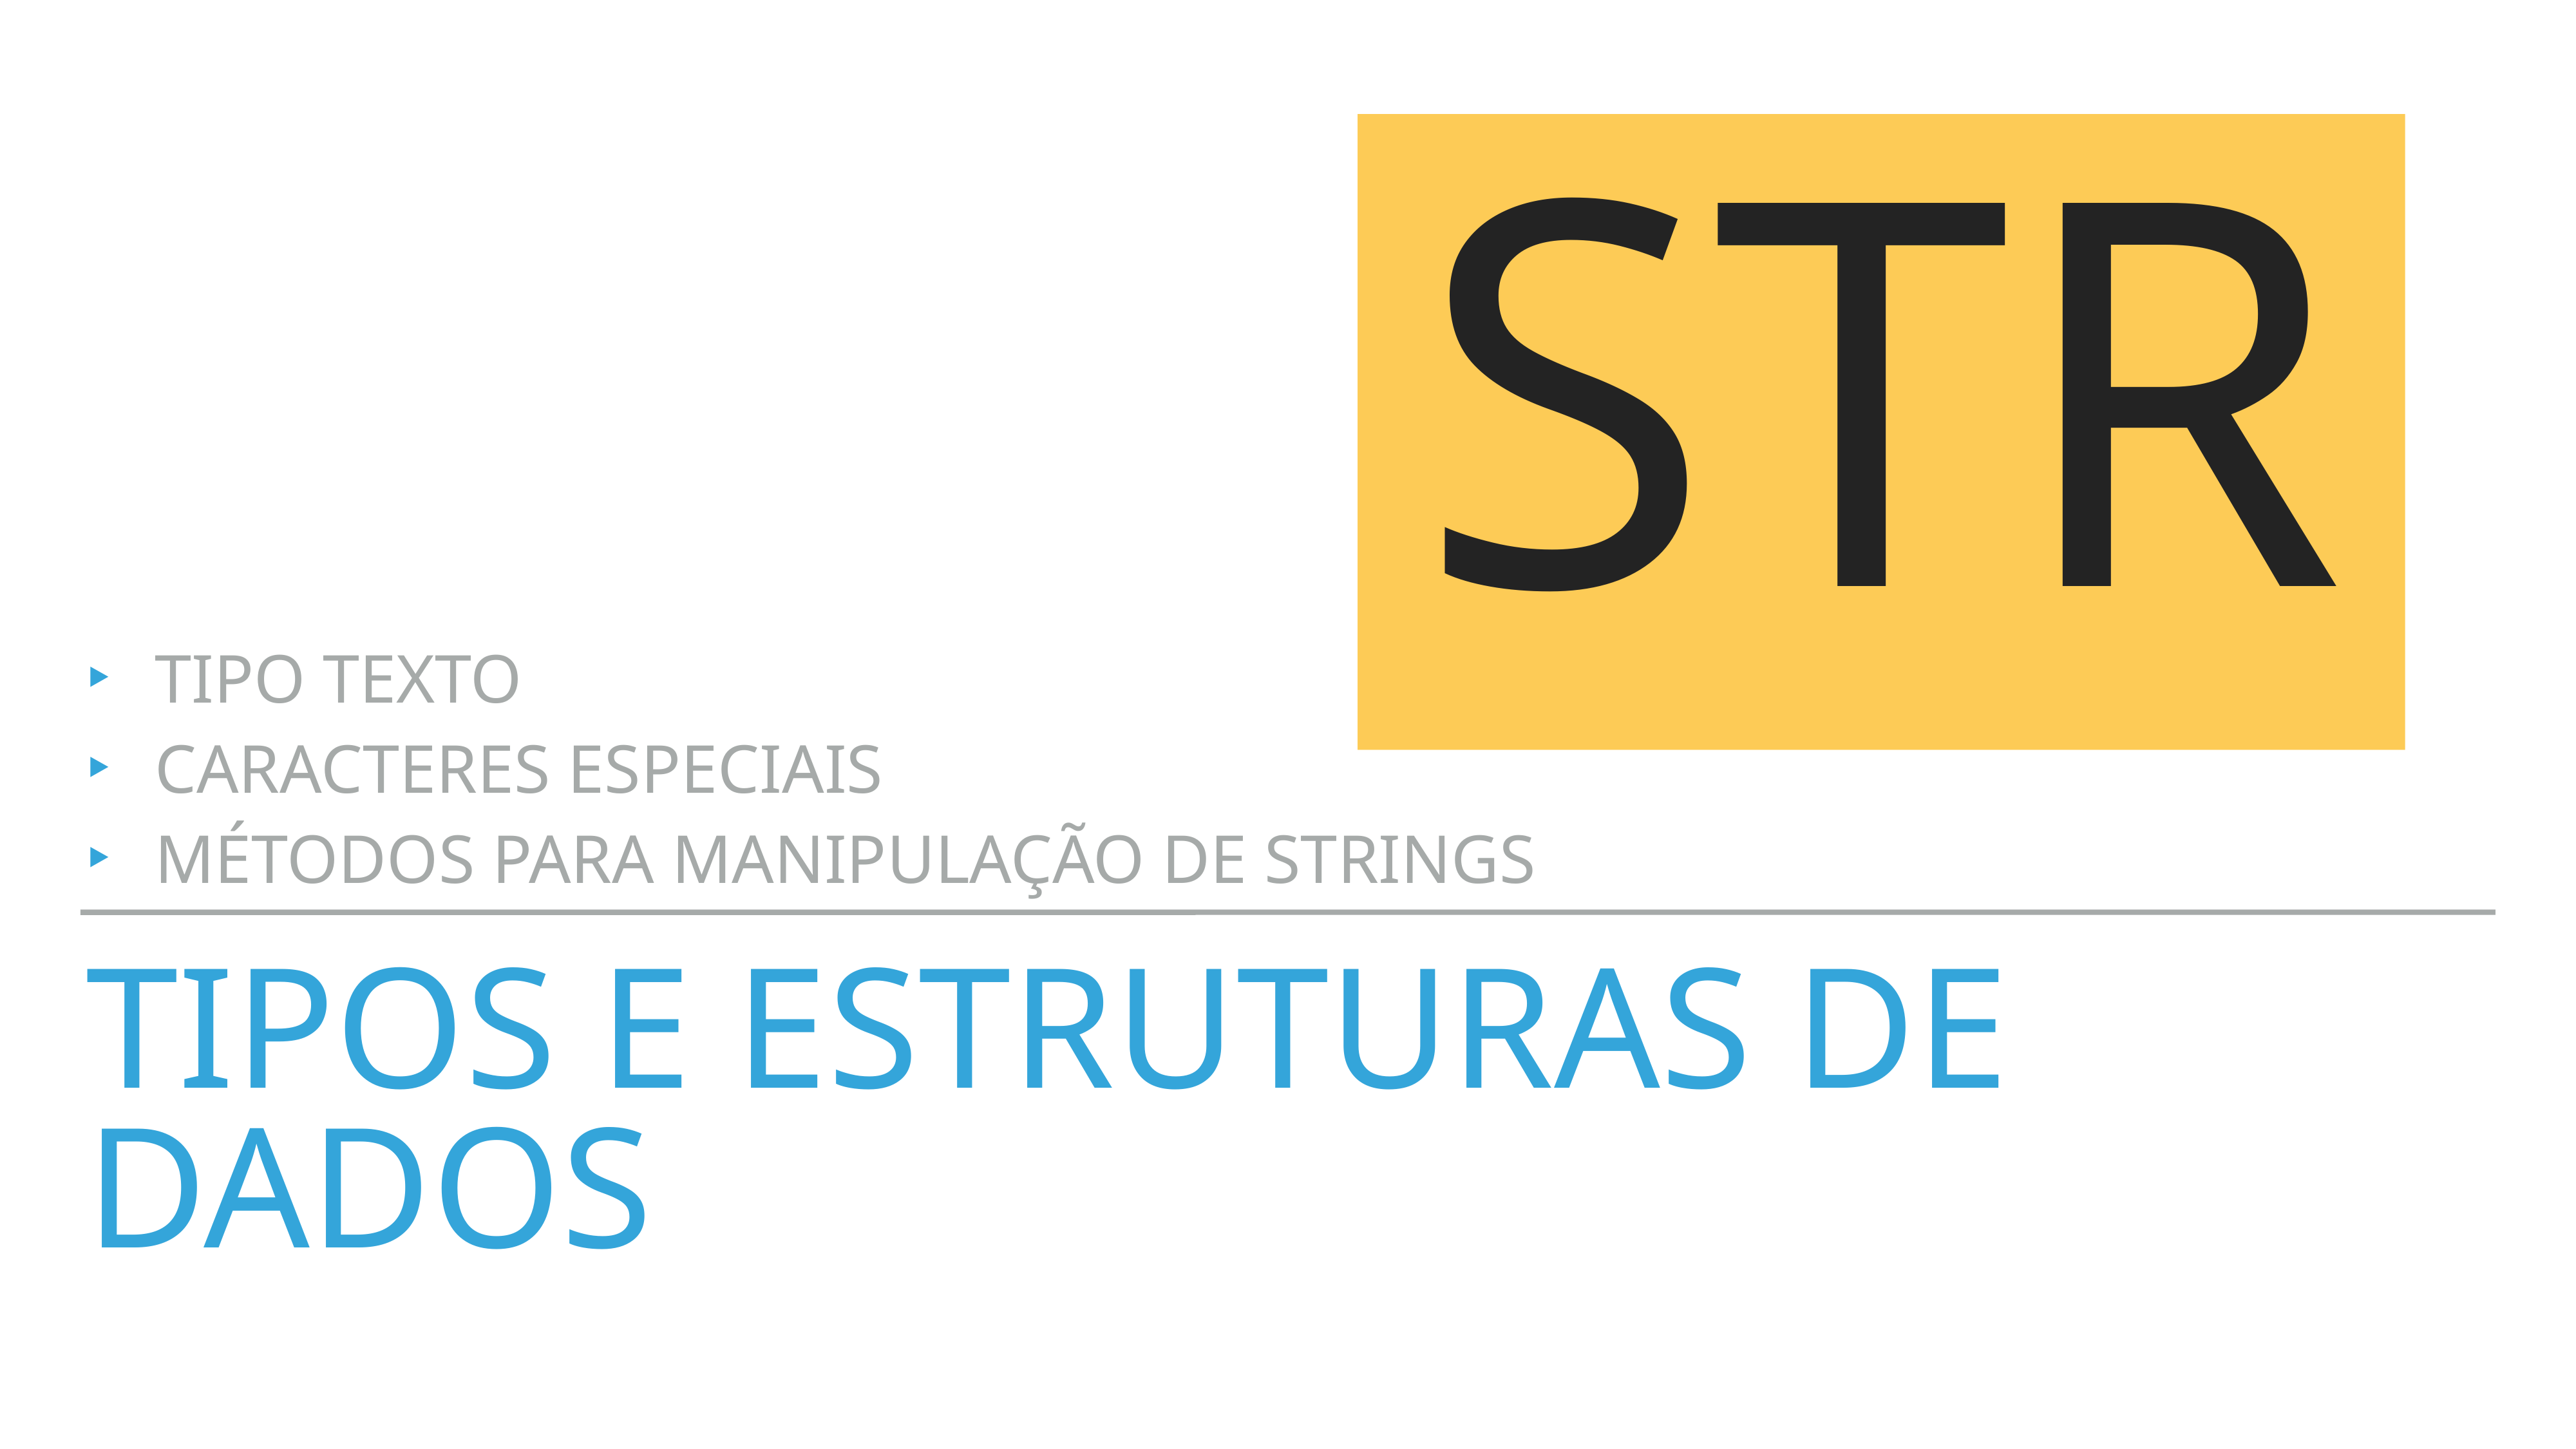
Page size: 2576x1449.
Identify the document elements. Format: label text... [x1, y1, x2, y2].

title Tipos e estruturas de dados [80, 954, 2496, 1358]
list Tipo texto Caracteres especiais Métodos para manipulação de strings [80, 632, 2496, 902]
text_box Str [1358, 114, 2405, 750]
